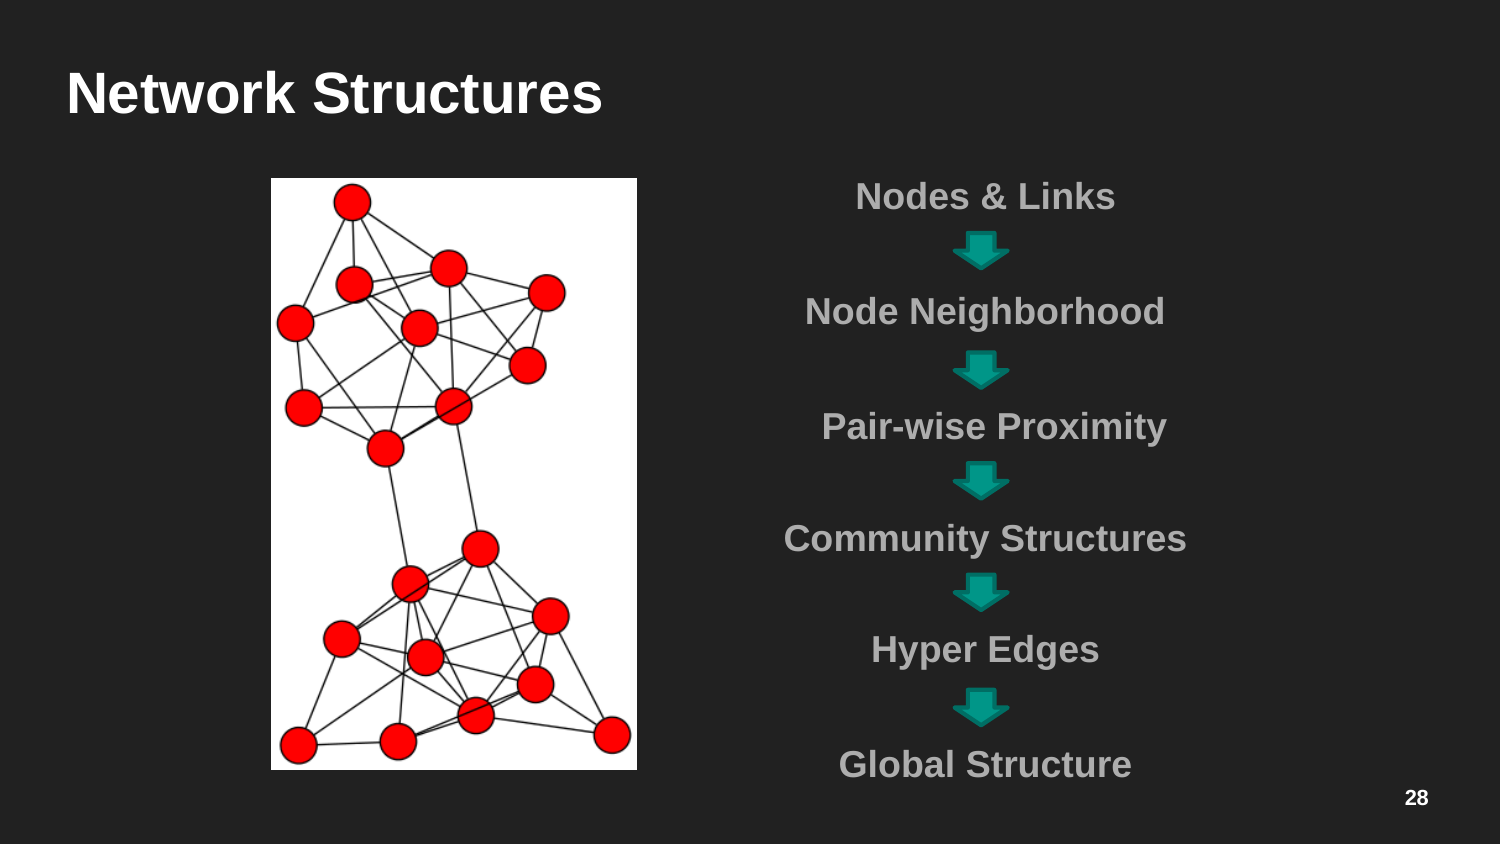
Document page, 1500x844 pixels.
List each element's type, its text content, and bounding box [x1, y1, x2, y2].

text_box Network Structures [51, 40, 1449, 135]
text_box [952, 350, 1010, 390]
text_box Global Structure [734, 732, 1237, 793]
text_box [952, 461, 1010, 501]
picture [271, 177, 637, 771]
text_box Hyper Edges [734, 617, 1237, 678]
slide_number 28 [1389, 764, 1480, 830]
text_box [952, 687, 1010, 728]
text_box Node Neighborhood [768, 279, 1203, 340]
text_box Nodes & Links [768, 164, 1203, 225]
text_box Pair-wise Proximity [777, 394, 1212, 455]
text_box [952, 230, 1010, 271]
text_box [952, 572, 1010, 612]
text_box Community Structures [734, 506, 1237, 567]
